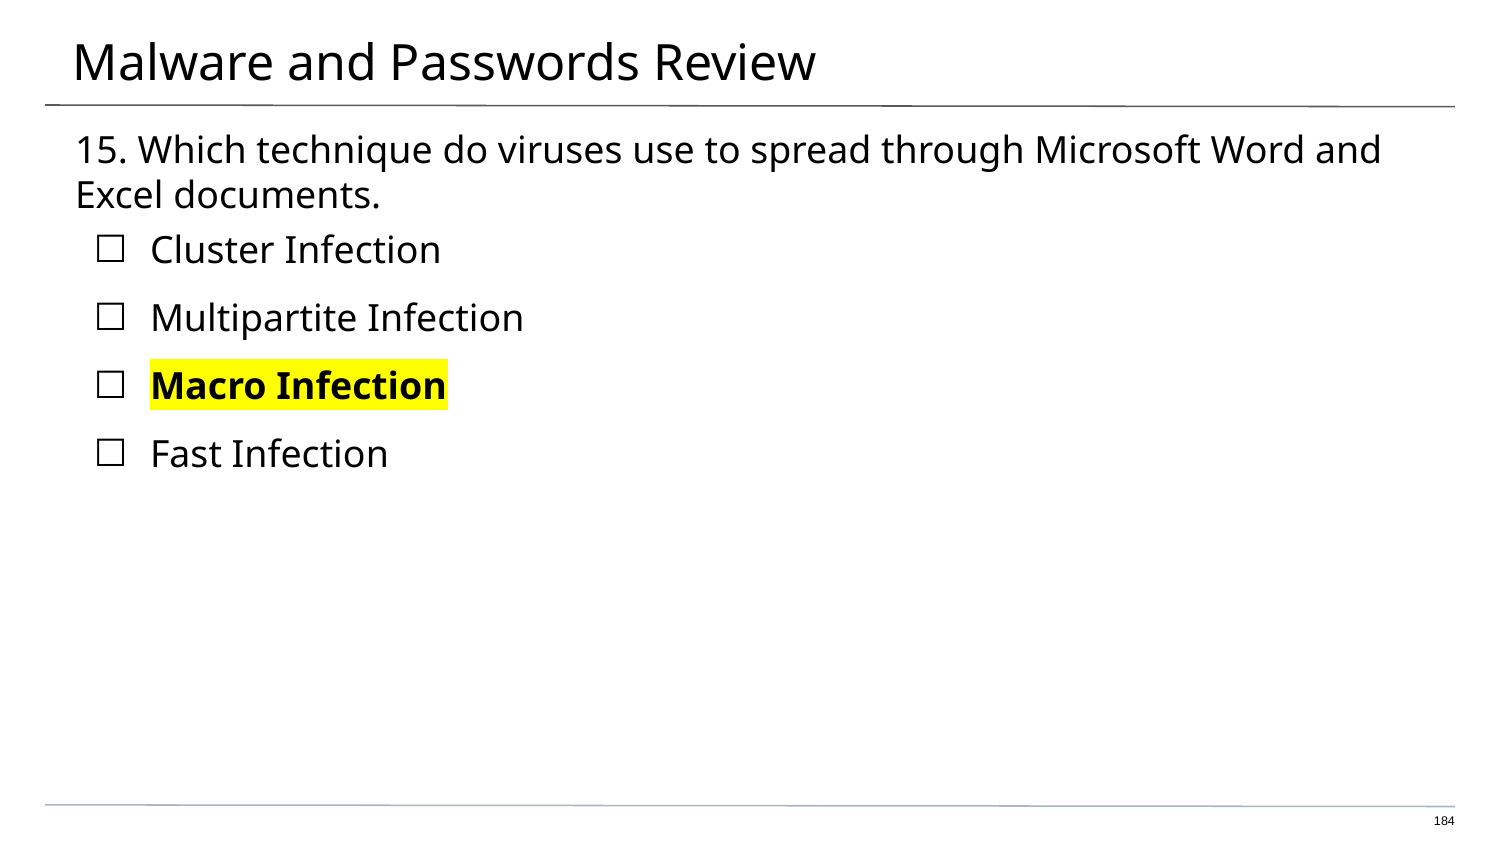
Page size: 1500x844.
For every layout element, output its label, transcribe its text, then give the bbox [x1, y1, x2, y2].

list Cluster Infection Multipartite Infection Macro Infection Fast Infection [0, 219, 1500, 805]
subtitle 15. Which technique do viruses use to spread through Microsoft Word and Excel documents. [0, 110, 1500, 171]
slide_number 184 [1412, 813, 1455, 831]
title Malware and Passwords Review [0, 0, 1500, 88]
